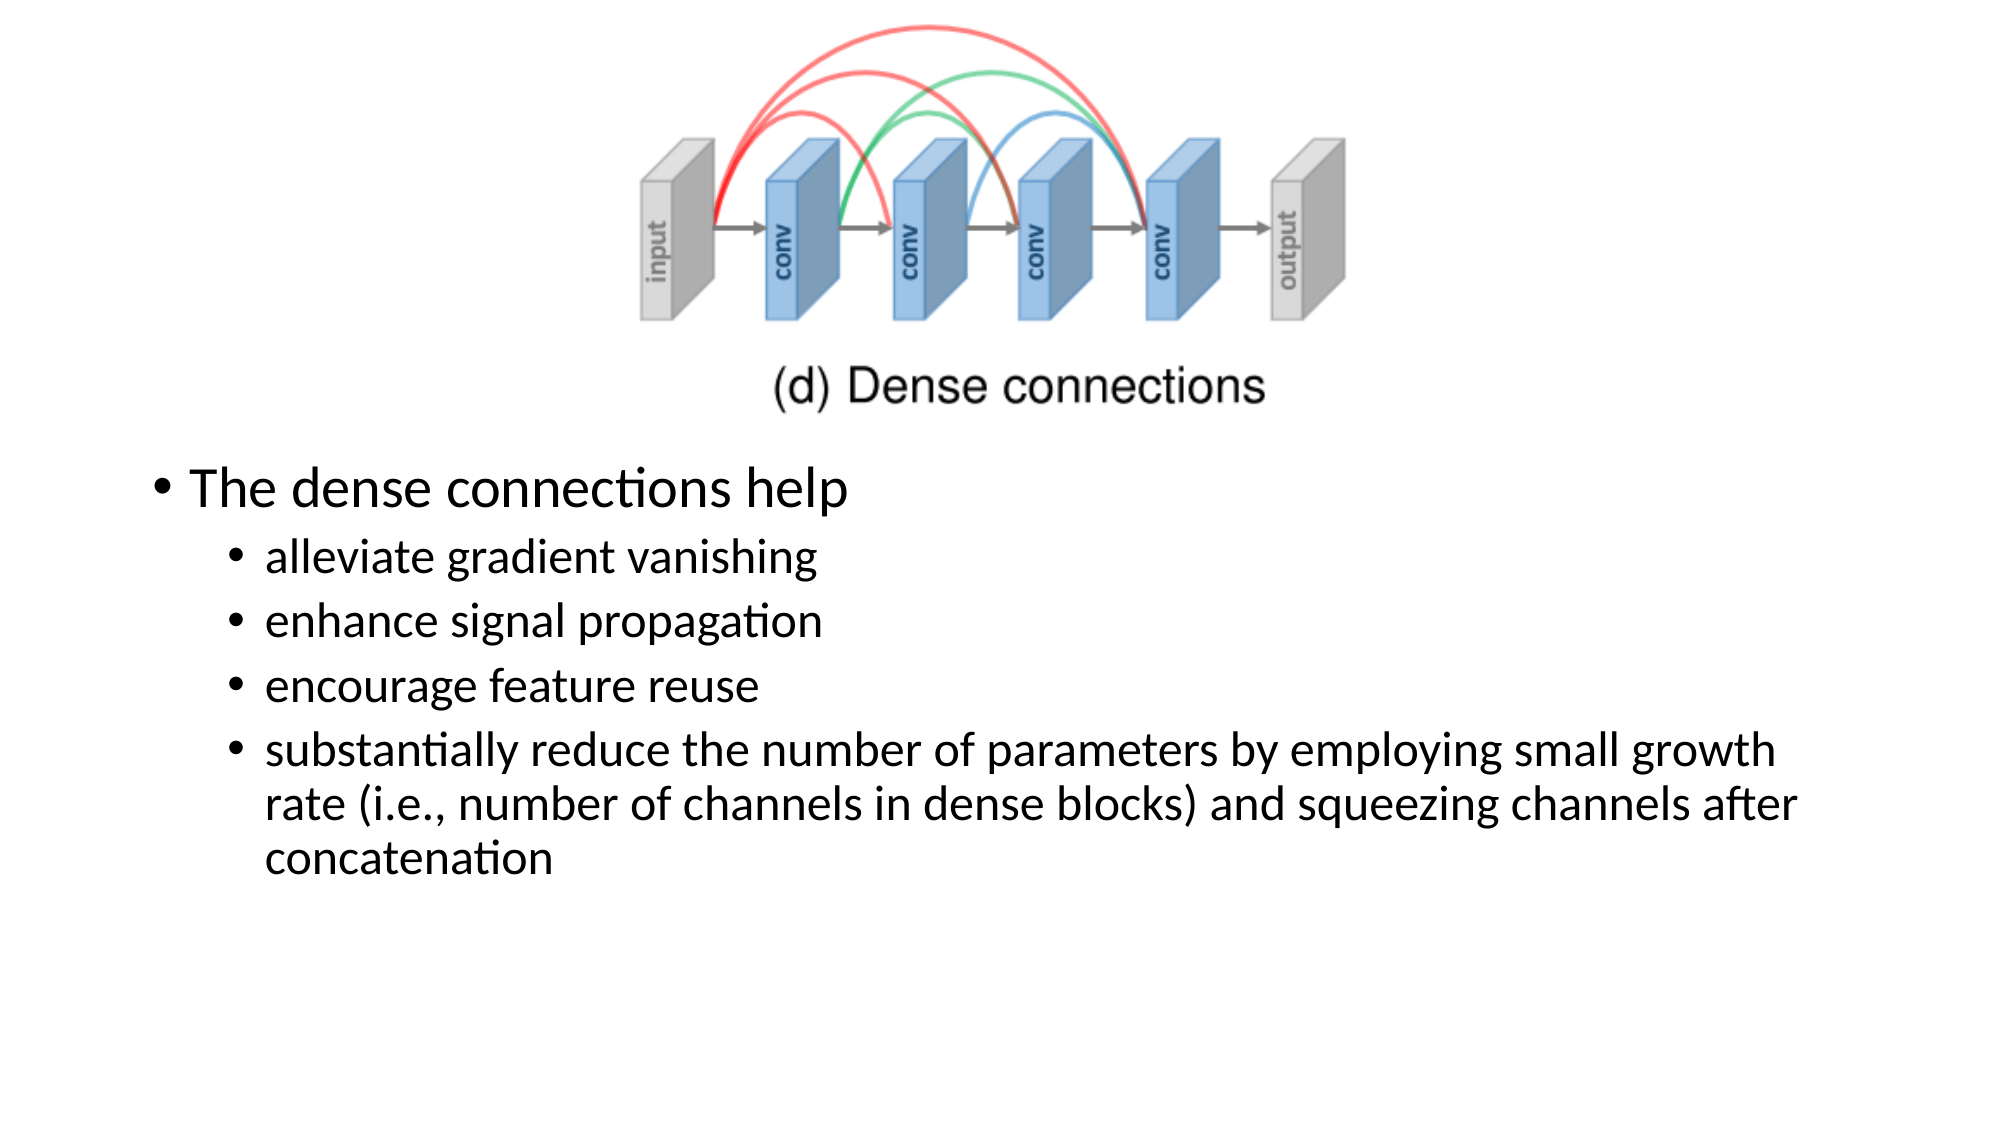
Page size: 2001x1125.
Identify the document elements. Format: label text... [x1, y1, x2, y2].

picture [620, 0, 1379, 425]
list The dense connections help alleviate gradient vanishing enhance signal propagation encourage feature reuse substantially reduce the number of parameters by employing small growth rate (i.e., number of channels in dense blocks) and squeezing channels after concatenation [137, 449, 1863, 920]
